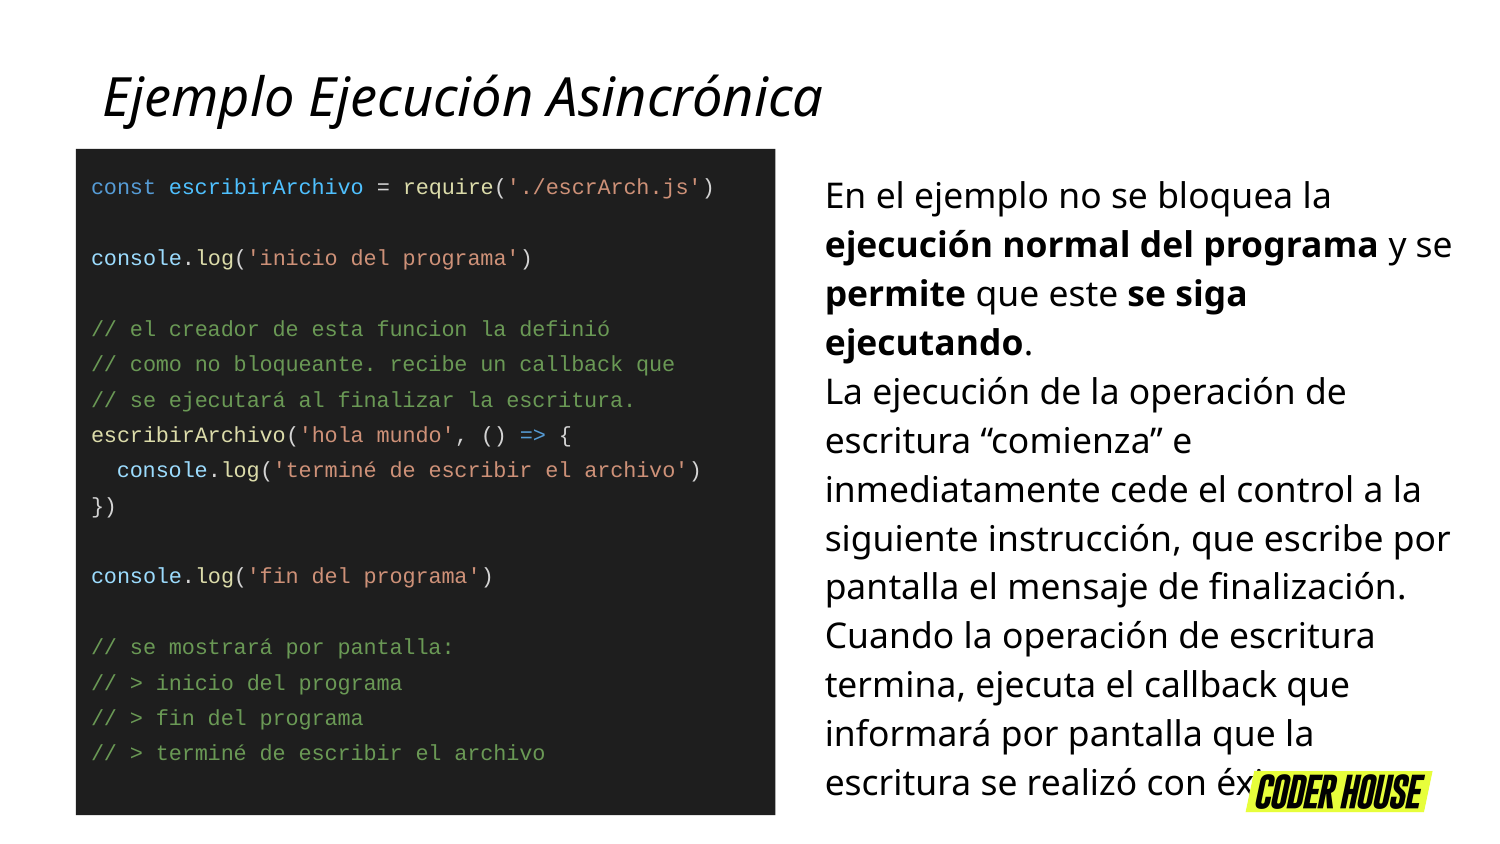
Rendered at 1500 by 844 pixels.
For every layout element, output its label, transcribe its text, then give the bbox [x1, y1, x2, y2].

text_box En el ejemplo no se bloquea la ejecución normal del programa y se permite que este se siga ejecutando. La ejecución de la operación de escritura “comienza” e inmediatamente cede el control a la siguiente instrucción, que escribe por pantalla el mensaje de finalización. Cuando la operación de escritura termina, ejecuta el callback que informará por pantalla que la escritura se realizó con éxito. [809, 151, 1476, 777]
text_box Ejemplo Ejecución Asincrónica [87, 47, 932, 146]
picture [1241, 764, 1437, 819]
text_box const escribirArchivo = require('./escrArch.js') console.log('inicio del programa') // el creador de esta funcion la definió // como no bloqueante. recibe un callback que // se ejecutará al finalizar la escritura. escribirArchivo('hola mundo', () => { console.log('terminé de escribir el archivo') }) console.log('fin del programa') // se mostrará por pantalla: // > inicio del programa // > fin del programa // > terminé de escribir el archivo [75, 148, 776, 816]
